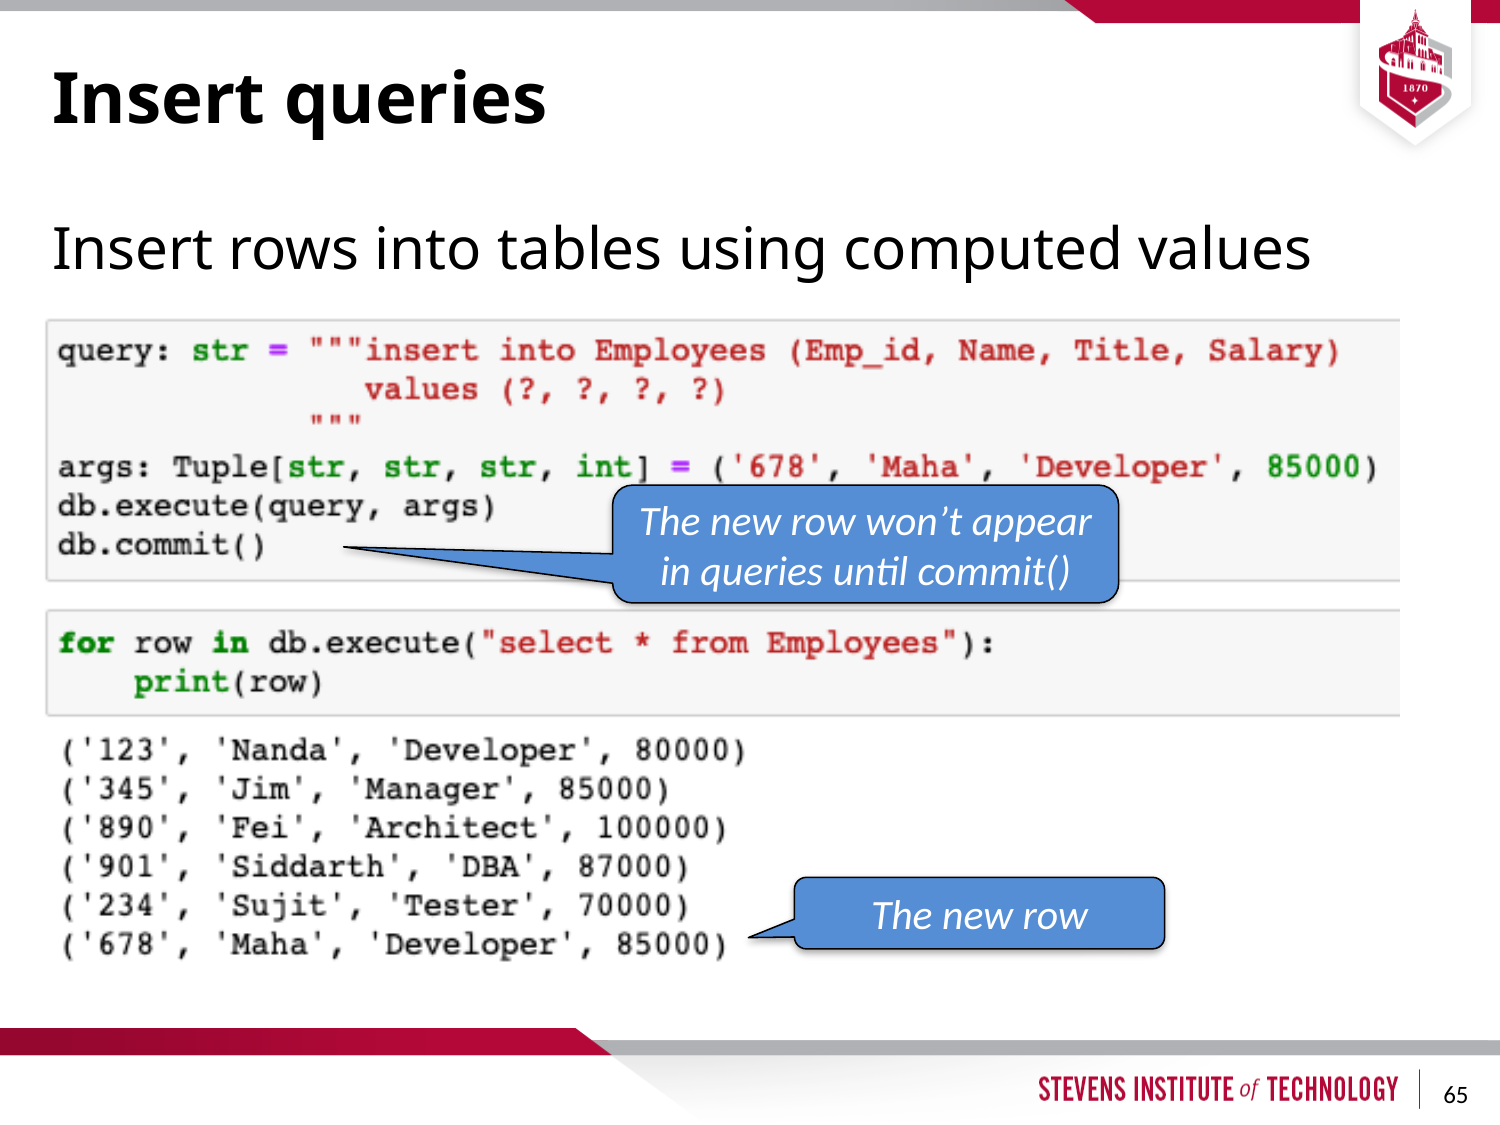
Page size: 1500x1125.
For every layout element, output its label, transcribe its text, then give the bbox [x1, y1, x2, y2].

list Insert rows into tables using computed values [37, 203, 1462, 846]
picture [36, 306, 1400, 981]
picture [0, 0, 1500, 160]
picture [0, 1028, 1500, 1125]
title Insert queries [37, 45, 1338, 150]
slide_number 65 [1428, 1071, 1490, 1108]
